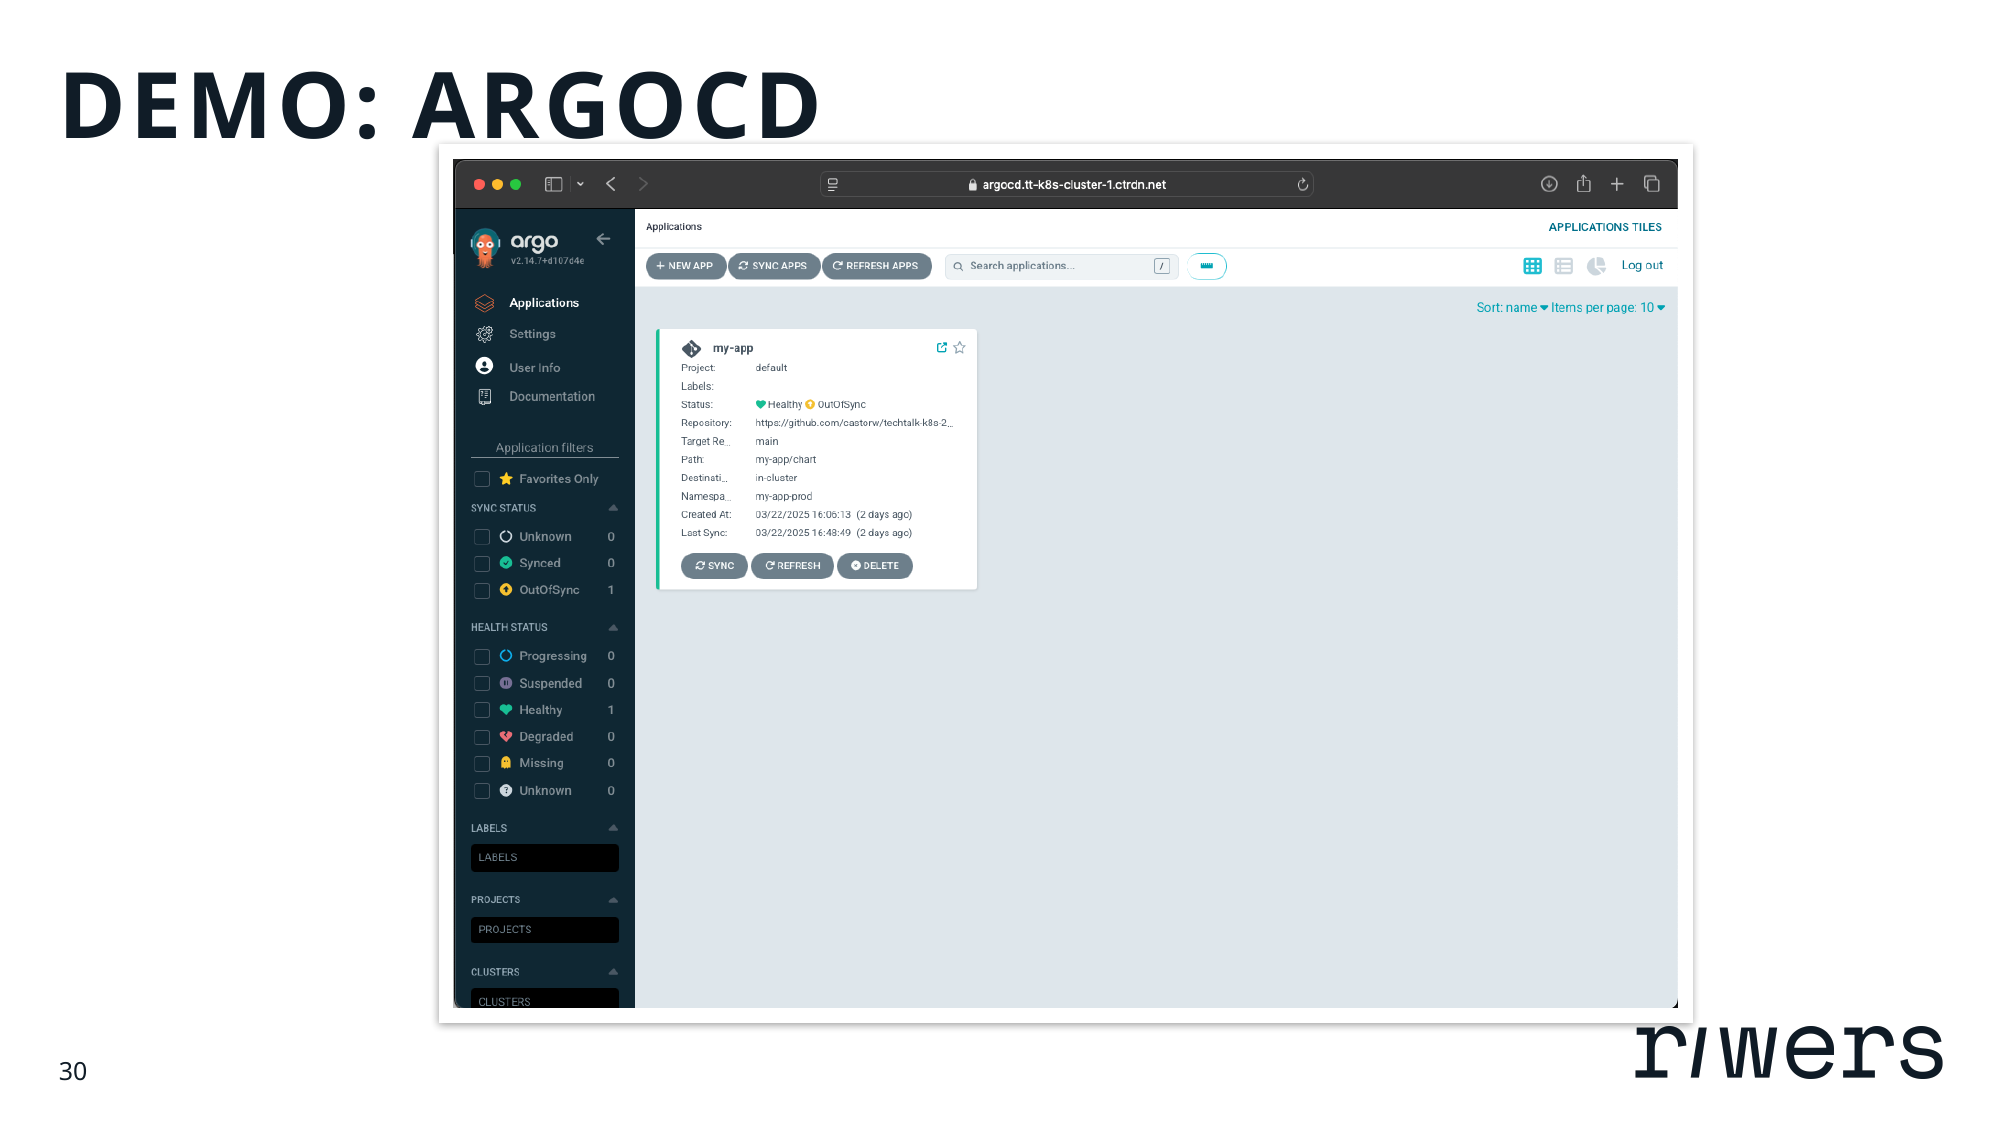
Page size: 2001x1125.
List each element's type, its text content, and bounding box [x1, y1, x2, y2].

title DEMO: ArgoCD [59, 59, 1942, 178]
picture [1635, 1026, 1943, 1079]
picture [453, 158, 1679, 1009]
slide_number 30 [59, 1042, 509, 1103]
